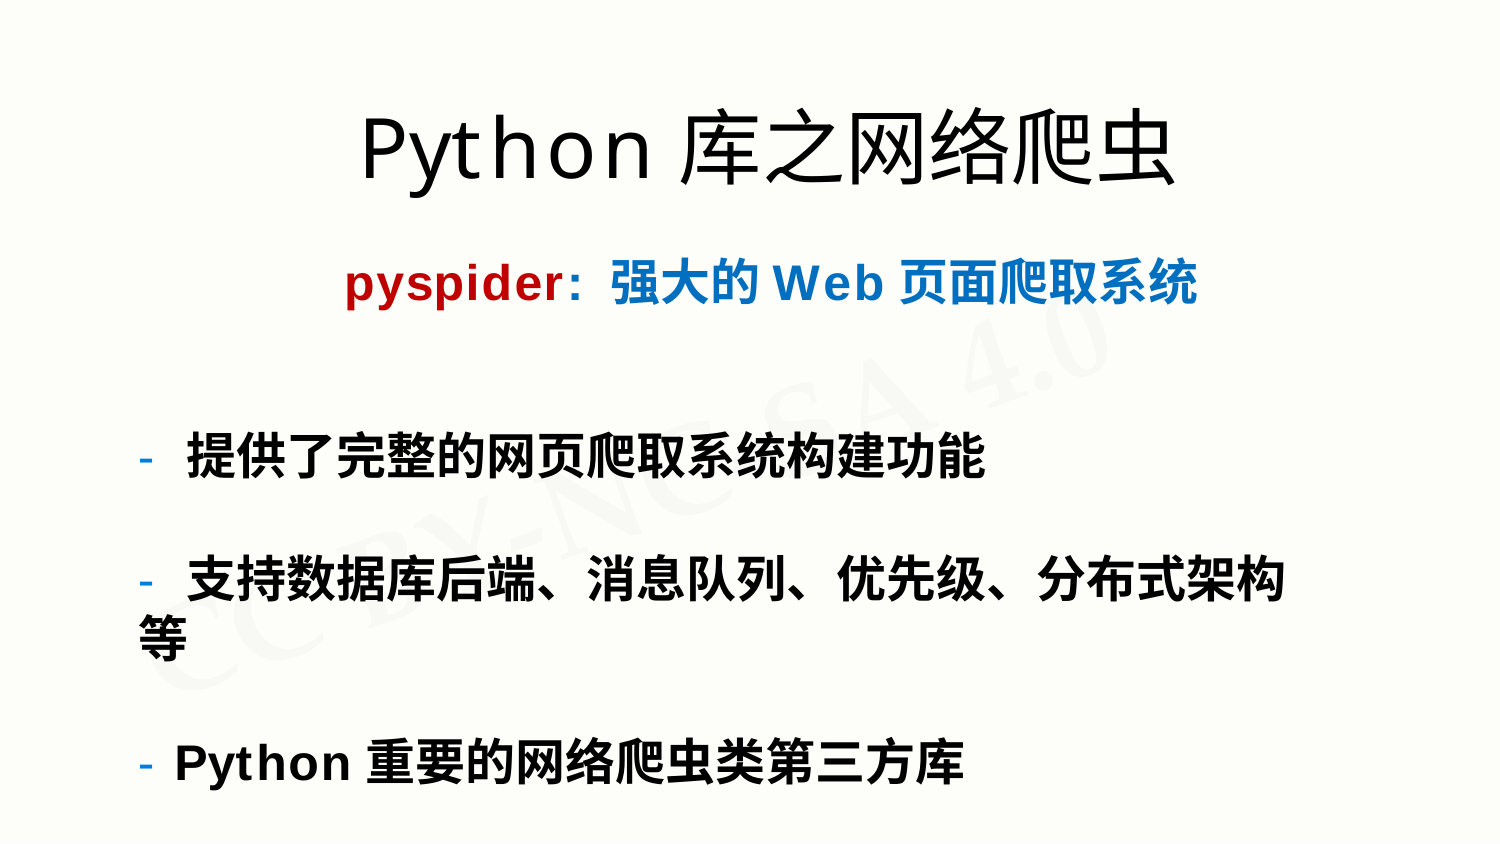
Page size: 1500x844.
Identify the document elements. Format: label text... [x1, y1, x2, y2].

text_box pyspider: 强大的Web页面爬取系统 - 提供了完整的网页爬取系统构建功能 - 支持数据库后端、消息队列、优先级、分布式架构等 - Python重要的网络爬虫类第三方库 [136, 250, 1328, 791]
title Python库之网络爬虫 [265, 95, 1235, 237]
